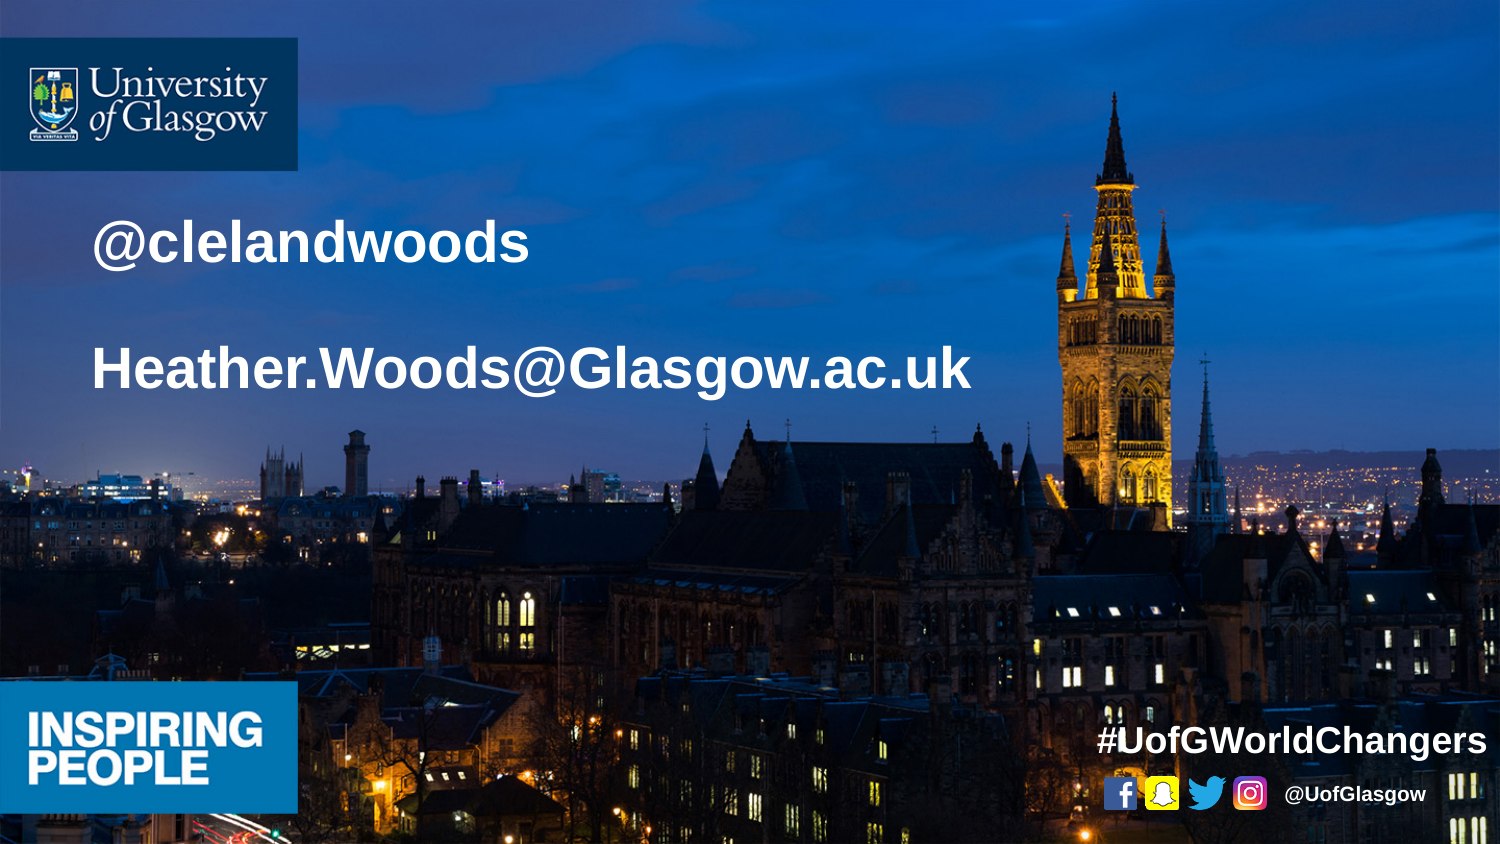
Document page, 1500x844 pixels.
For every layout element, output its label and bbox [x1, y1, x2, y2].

picture [27, 710, 263, 786]
picture [0, 0, 1500, 844]
text_box [1081, 708, 1500, 814]
